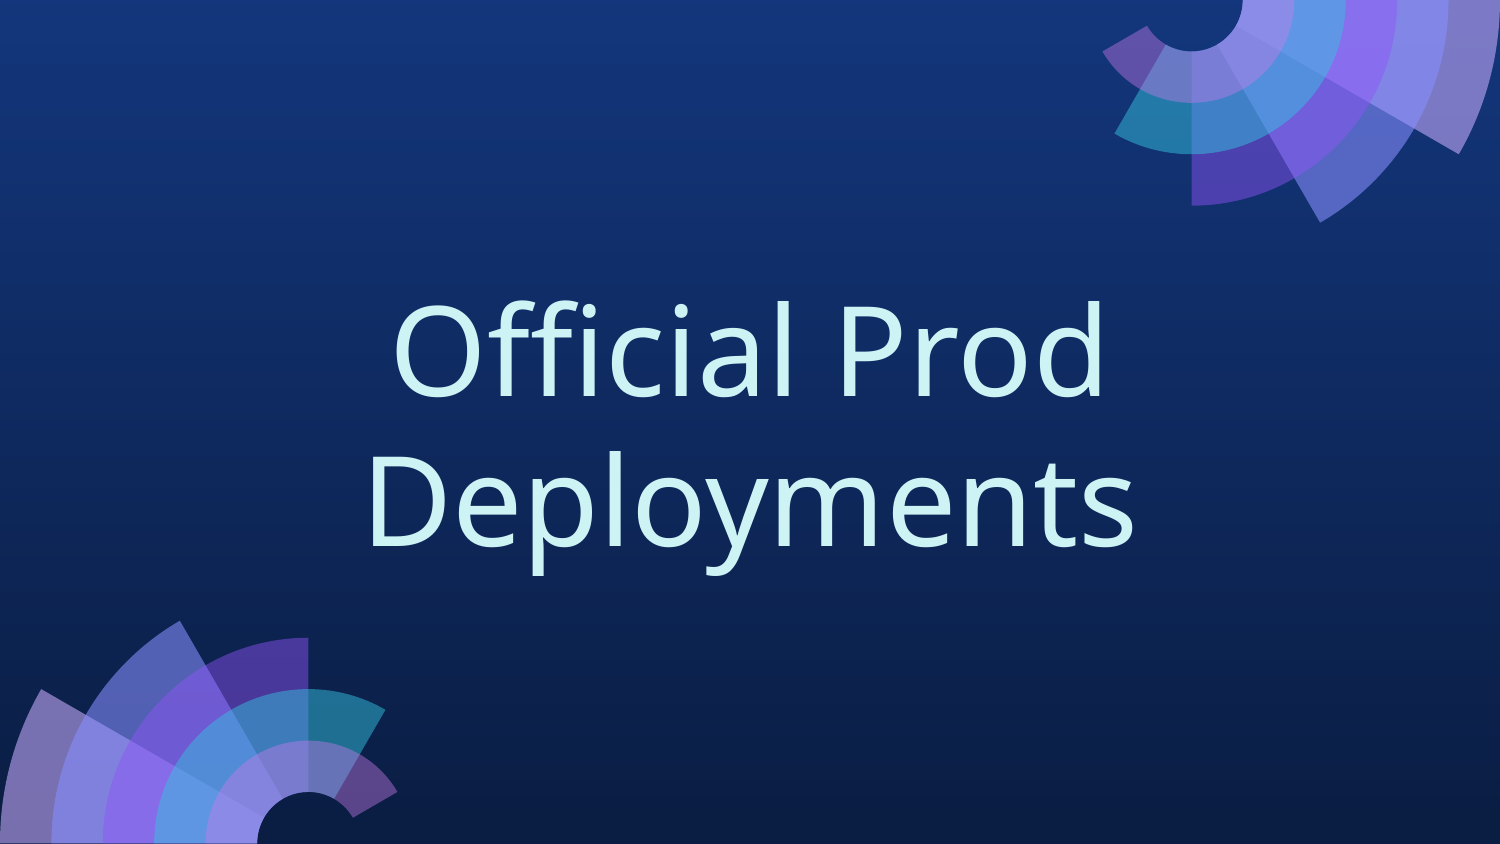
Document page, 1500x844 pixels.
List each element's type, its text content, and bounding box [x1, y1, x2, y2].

title Official Prod Deployments [307, 219, 1193, 624]
